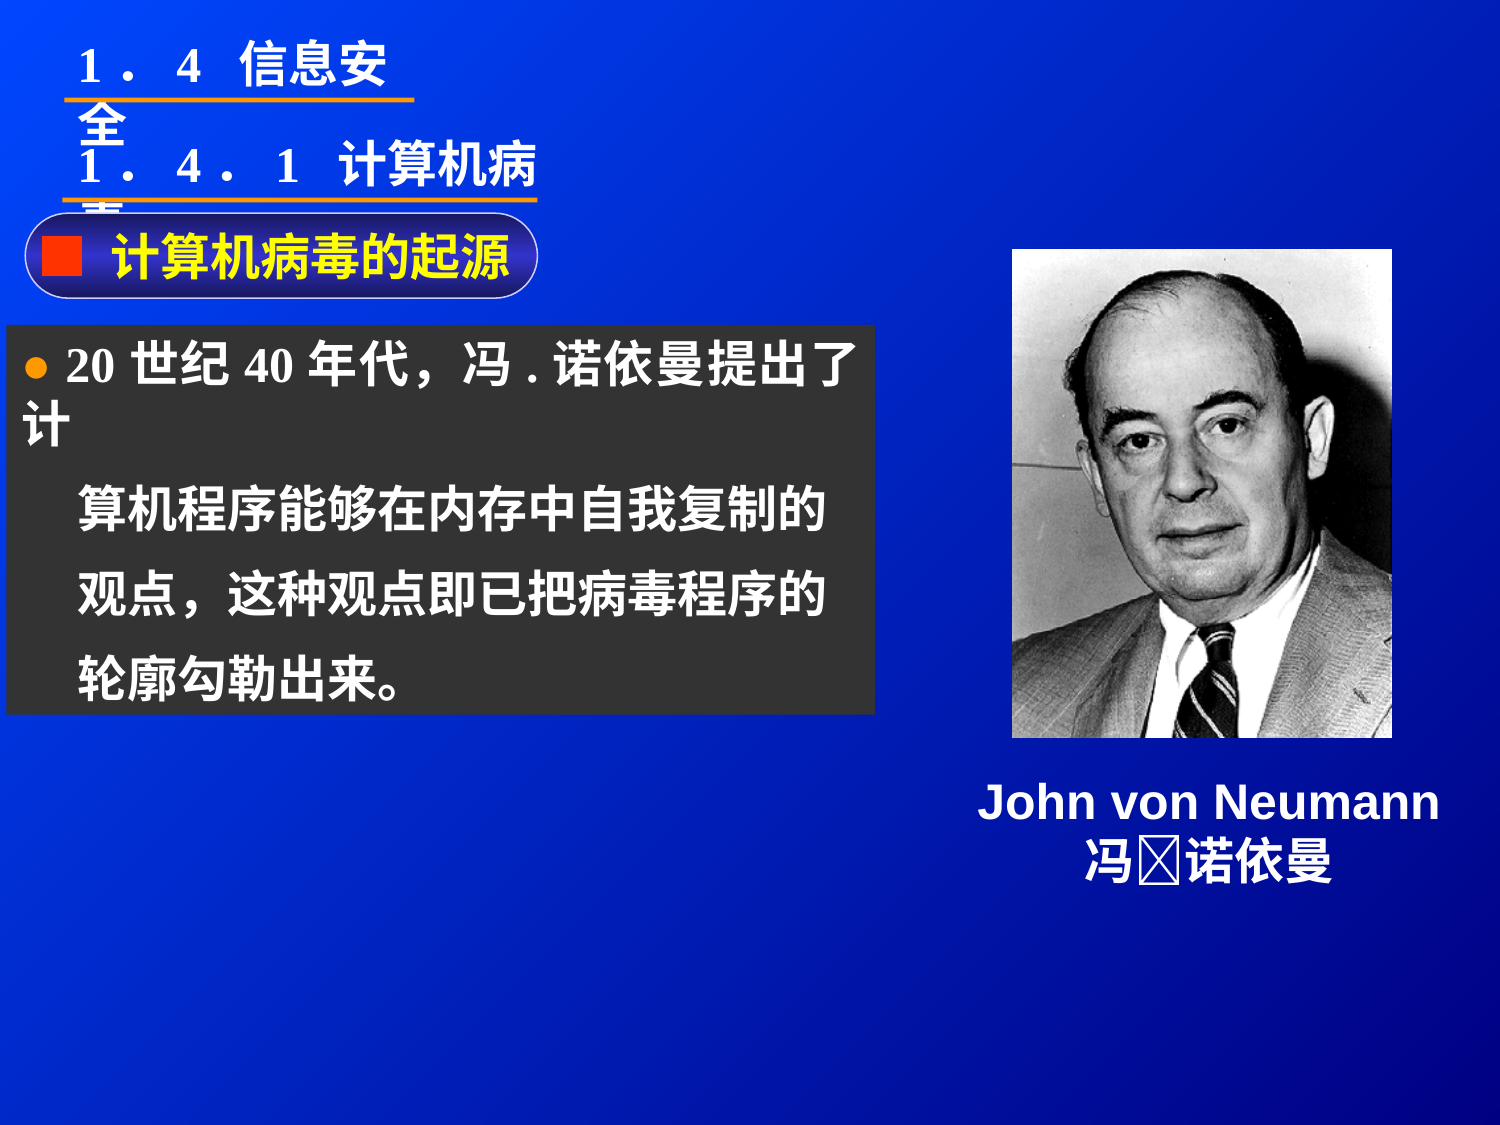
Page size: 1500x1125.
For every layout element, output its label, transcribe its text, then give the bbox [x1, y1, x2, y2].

text_box 1．4．1 计算机病毒 [62, 124, 563, 260]
text_box ■ 计算机病毒的起源 [25, 213, 538, 299]
text_box ● 20世纪40年代，冯.诺依曼提出了计 算机程序能够在内存中自我复制的 观点，这种观点即已把病毒程序的 轮廓勾勒出来。 [6, 324, 875, 715]
title 1．4 信息安全 [62, 24, 438, 124]
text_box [962, 249, 1457, 898]
